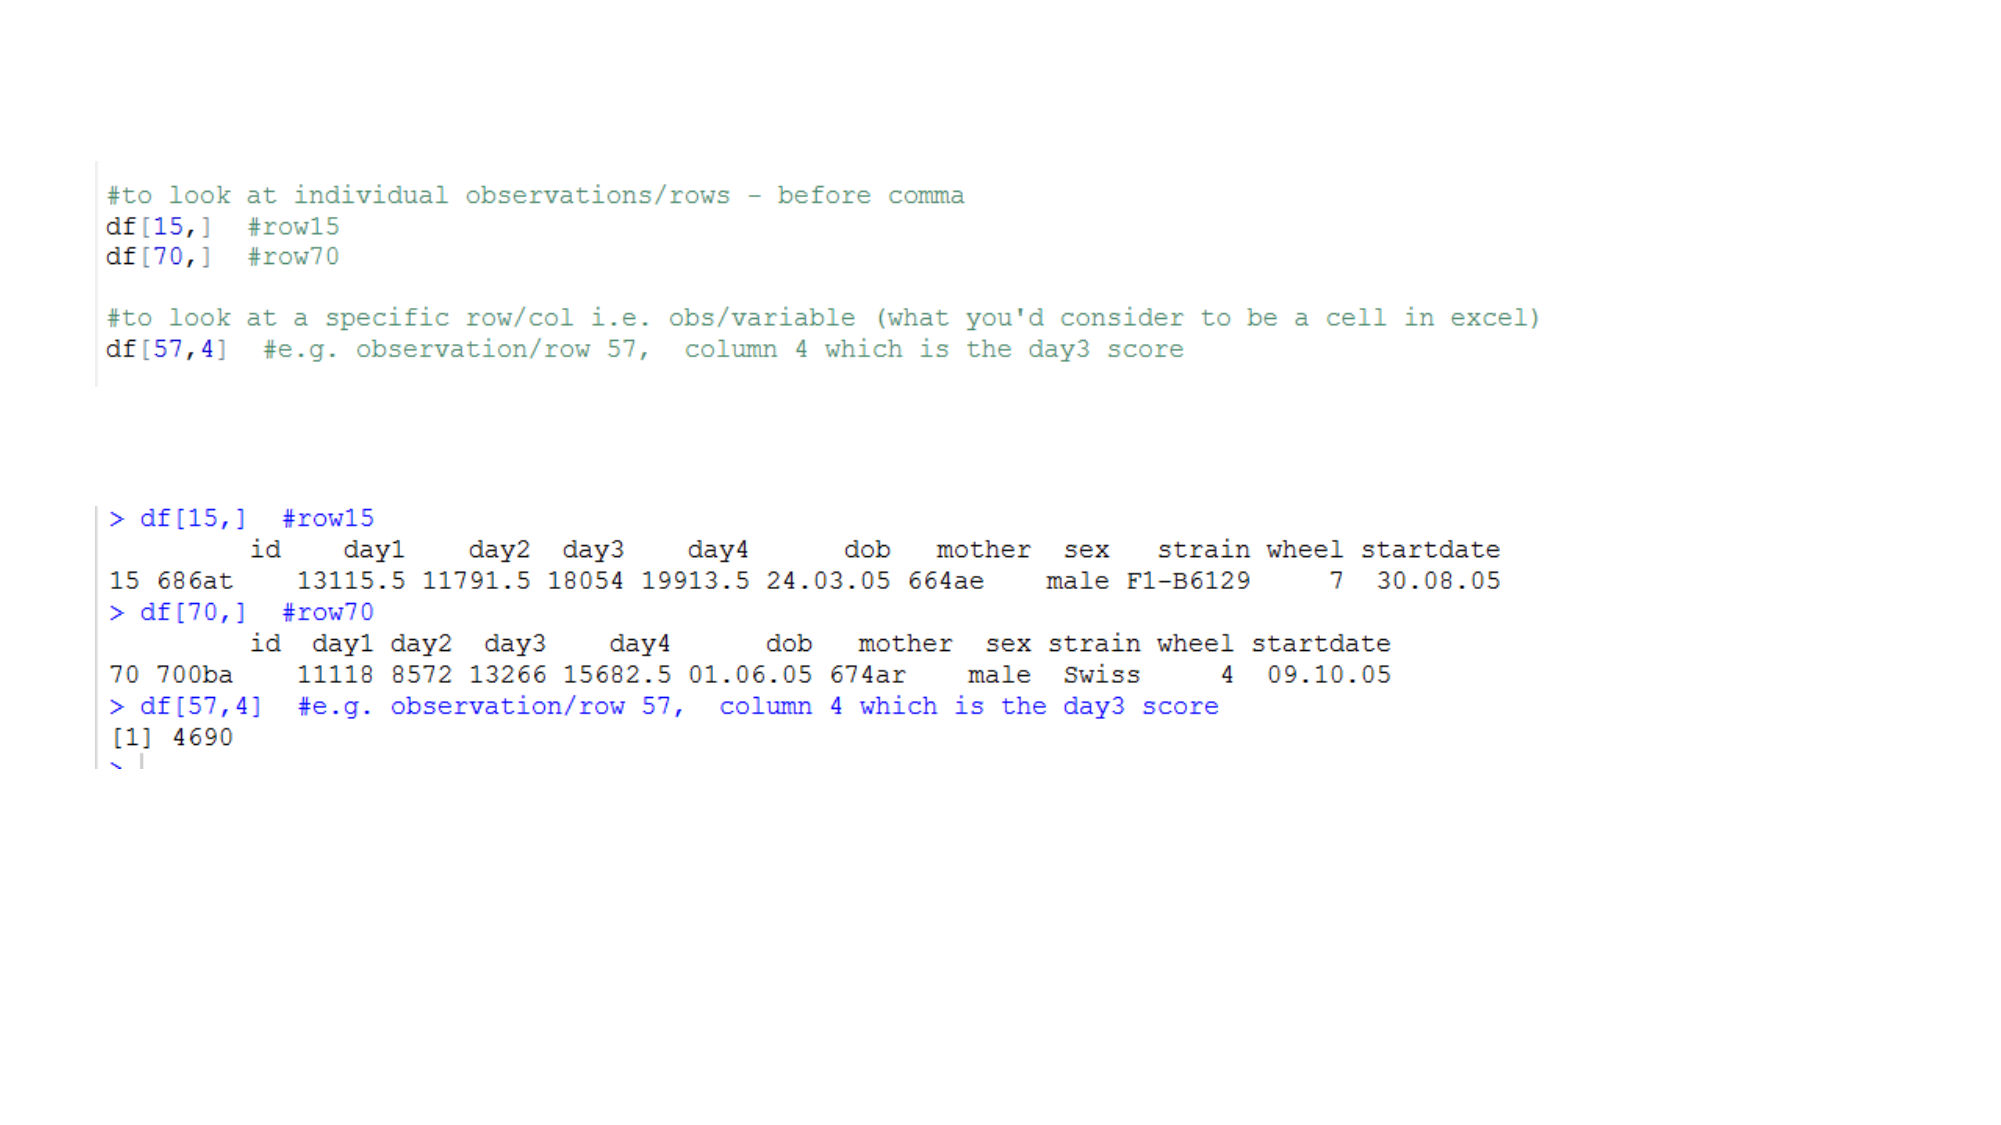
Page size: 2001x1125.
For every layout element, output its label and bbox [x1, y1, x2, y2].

picture [95, 161, 1579, 387]
picture [95, 506, 1550, 769]
